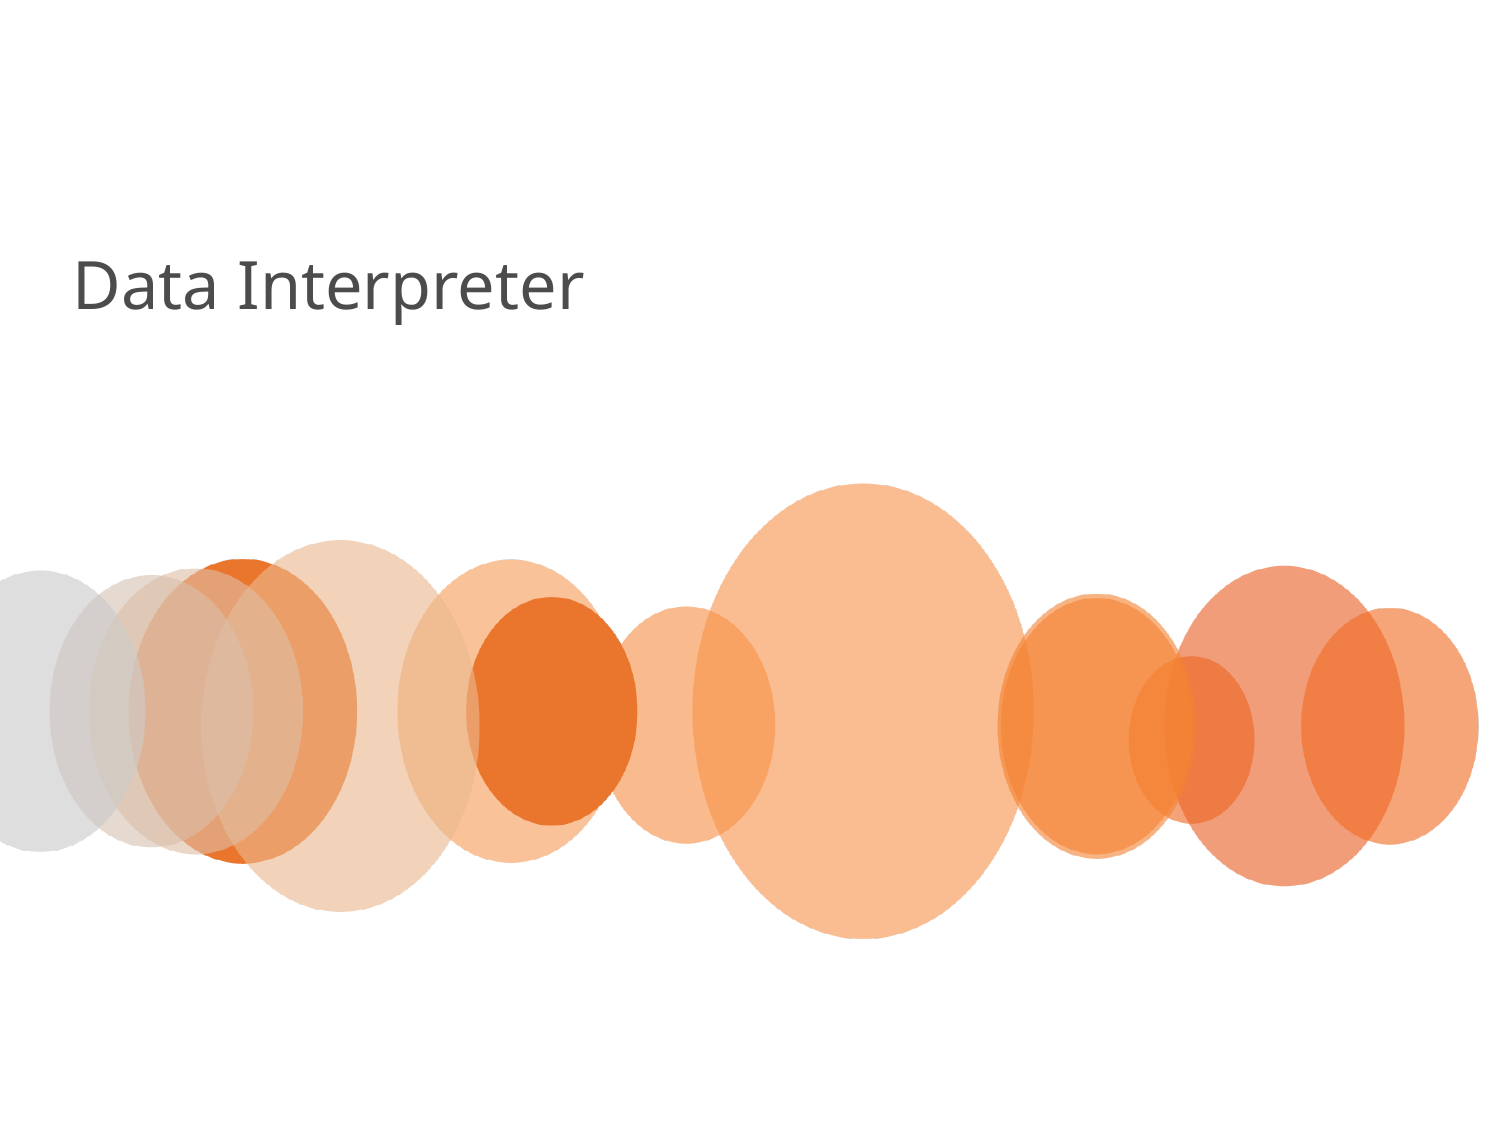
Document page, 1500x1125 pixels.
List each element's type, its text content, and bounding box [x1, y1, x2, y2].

list Data Interpreter [72, 258, 1431, 324]
picture [0, 402, 1500, 1052]
